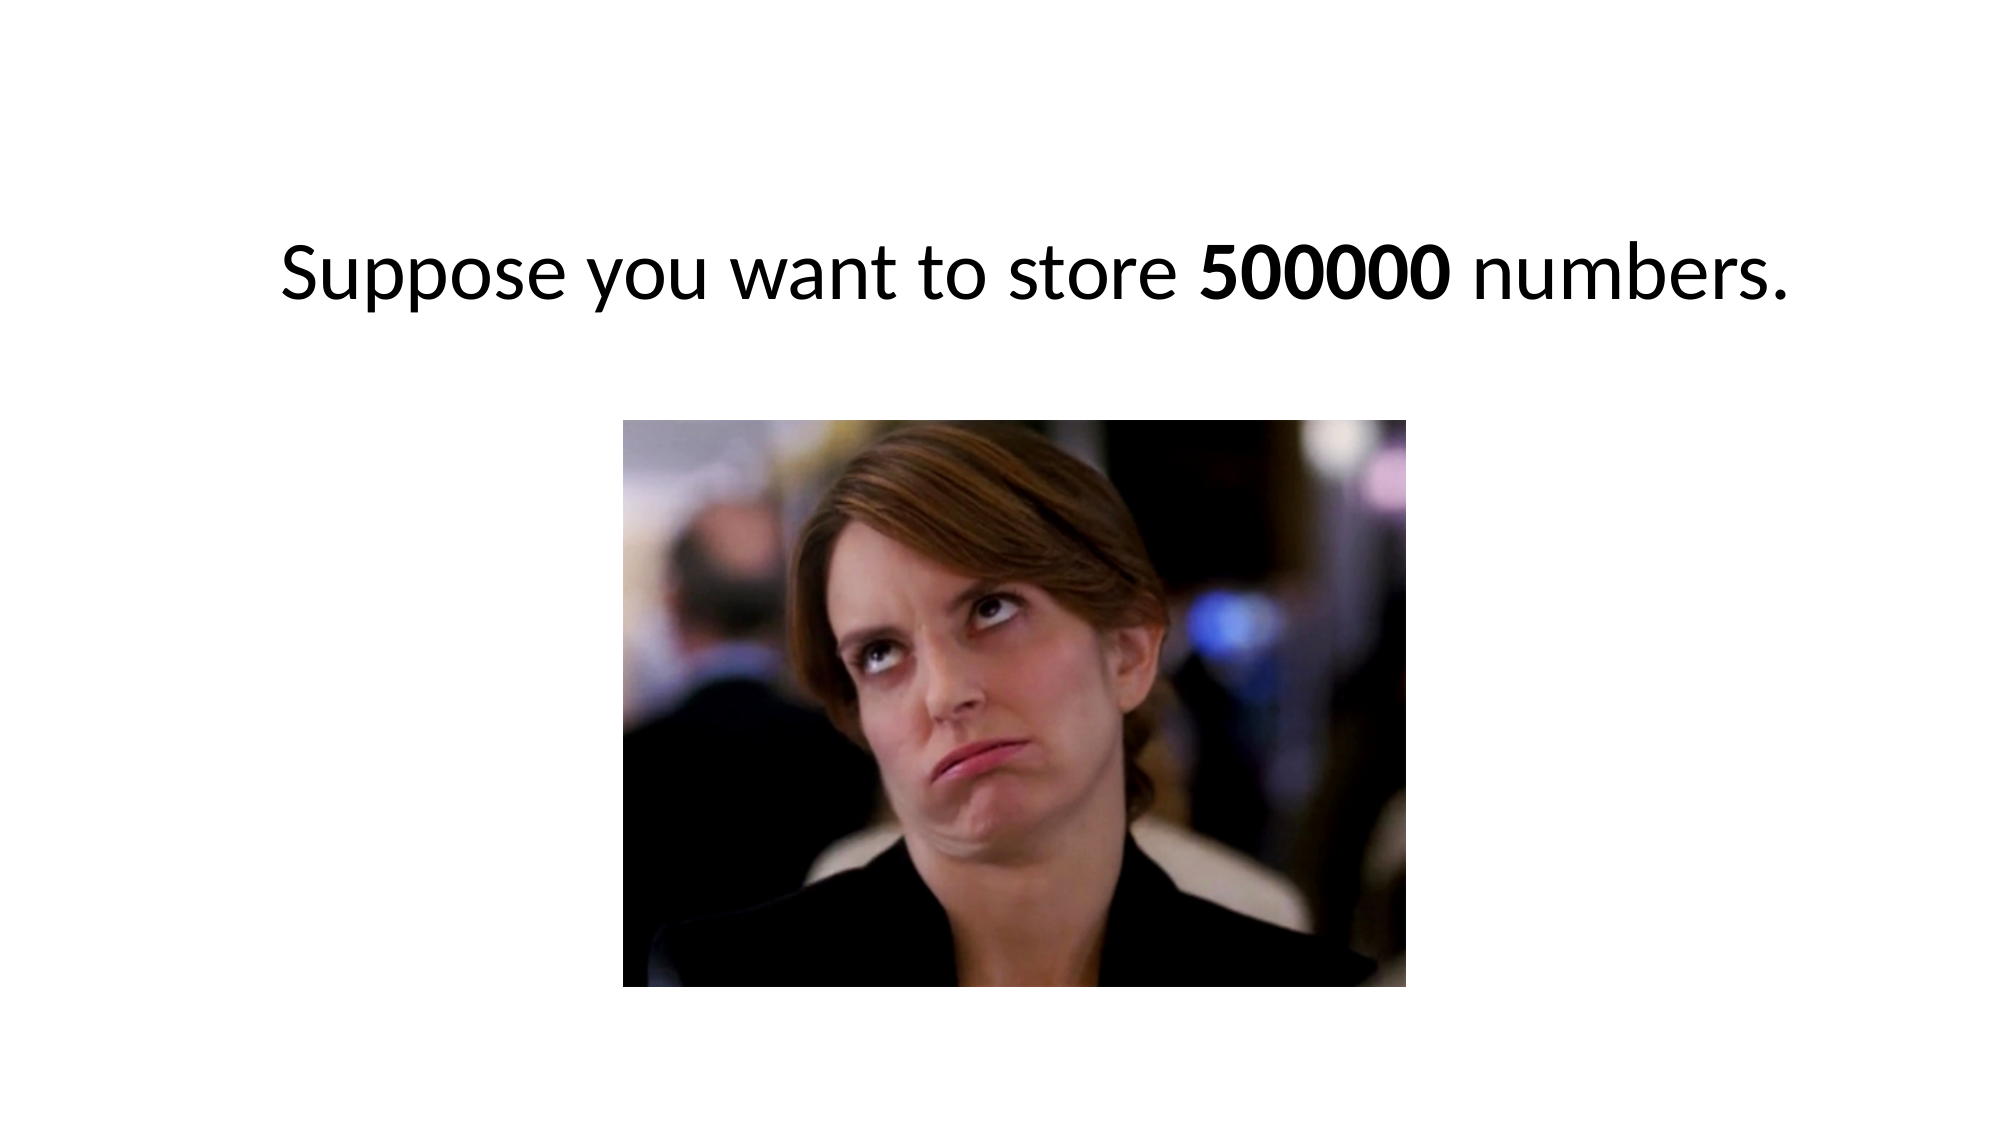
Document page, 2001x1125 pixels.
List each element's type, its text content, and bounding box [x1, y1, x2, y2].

picture [623, 420, 1406, 987]
text_box Suppose you want to store 500000 numbers. [265, 209, 1902, 325]
